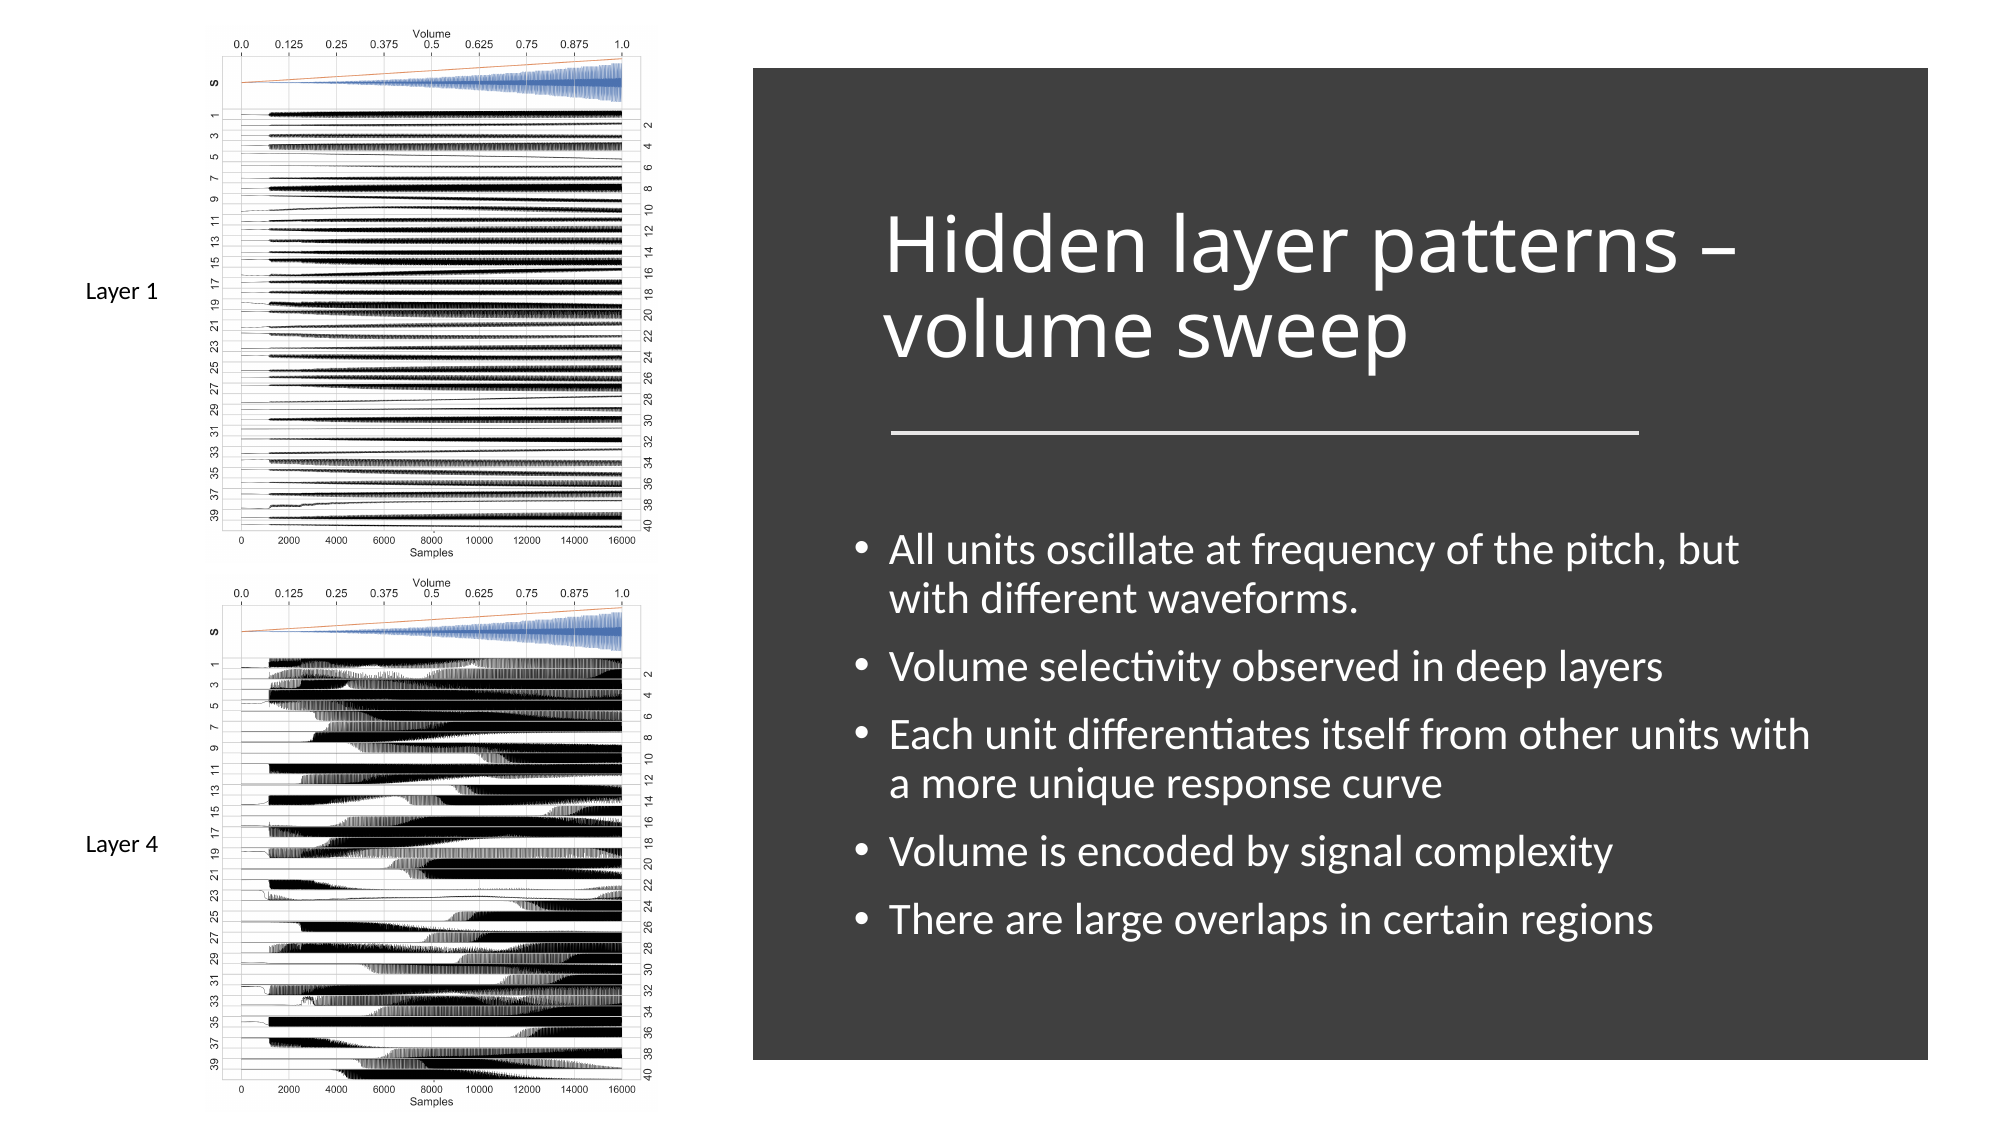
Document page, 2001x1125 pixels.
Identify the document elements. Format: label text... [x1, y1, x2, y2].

text_box [762, 77, 1918, 1050]
text_box Layer 4 [70, 820, 191, 866]
list All units oscillate at frequency of the pitch, but with different waveforms. Volume selectivity observed in deep layers Each unit differentiates itself from other units with a more unique response curve Volume is encoded by signal complexity There are large overlaps in certain regions [838, 518, 1843, 953]
title Hidden layer patterns – volume sweep [869, 172, 1795, 407]
picture [205, 25, 658, 563]
text_box Layer 1 [70, 266, 191, 312]
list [205, 574, 658, 1112]
